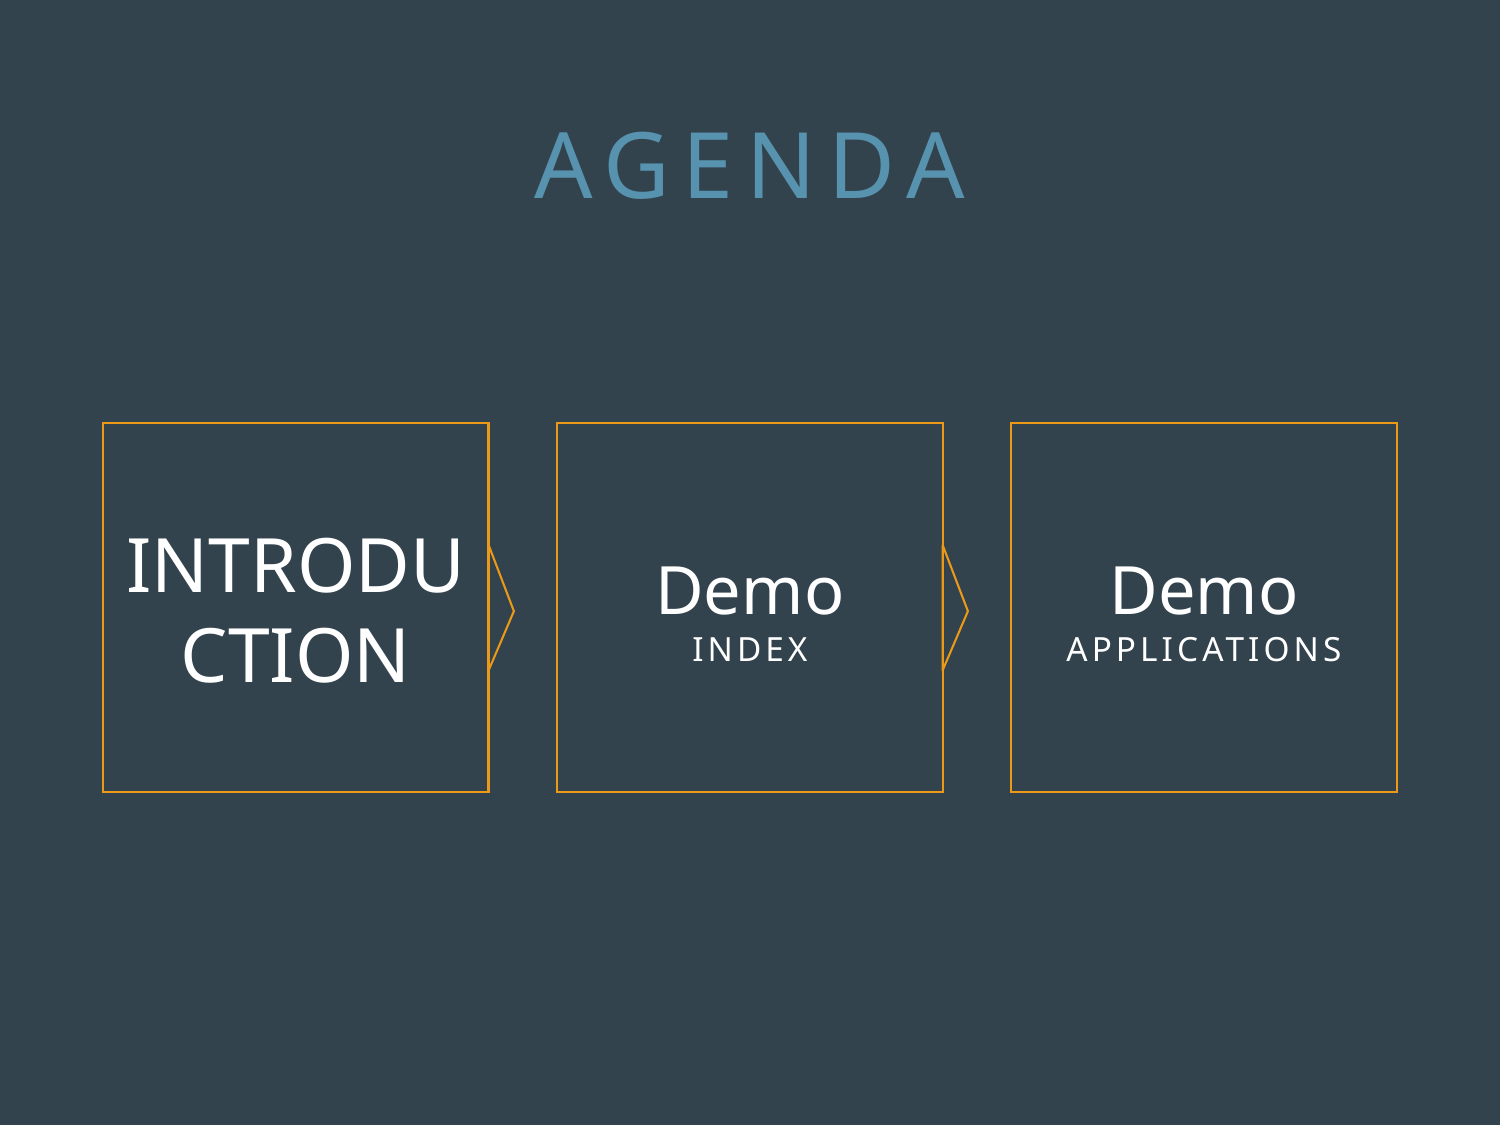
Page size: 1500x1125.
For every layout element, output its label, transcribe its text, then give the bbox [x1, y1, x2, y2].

text_box [941, 544, 969, 672]
text_box [487, 544, 515, 672]
title AGENDA [103, 59, 1397, 278]
text_box Demo APPLICATIONS [1010, 422, 1398, 793]
text_box Demo INDEX [556, 422, 944, 793]
text_box INTRODUCTION [102, 422, 490, 793]
